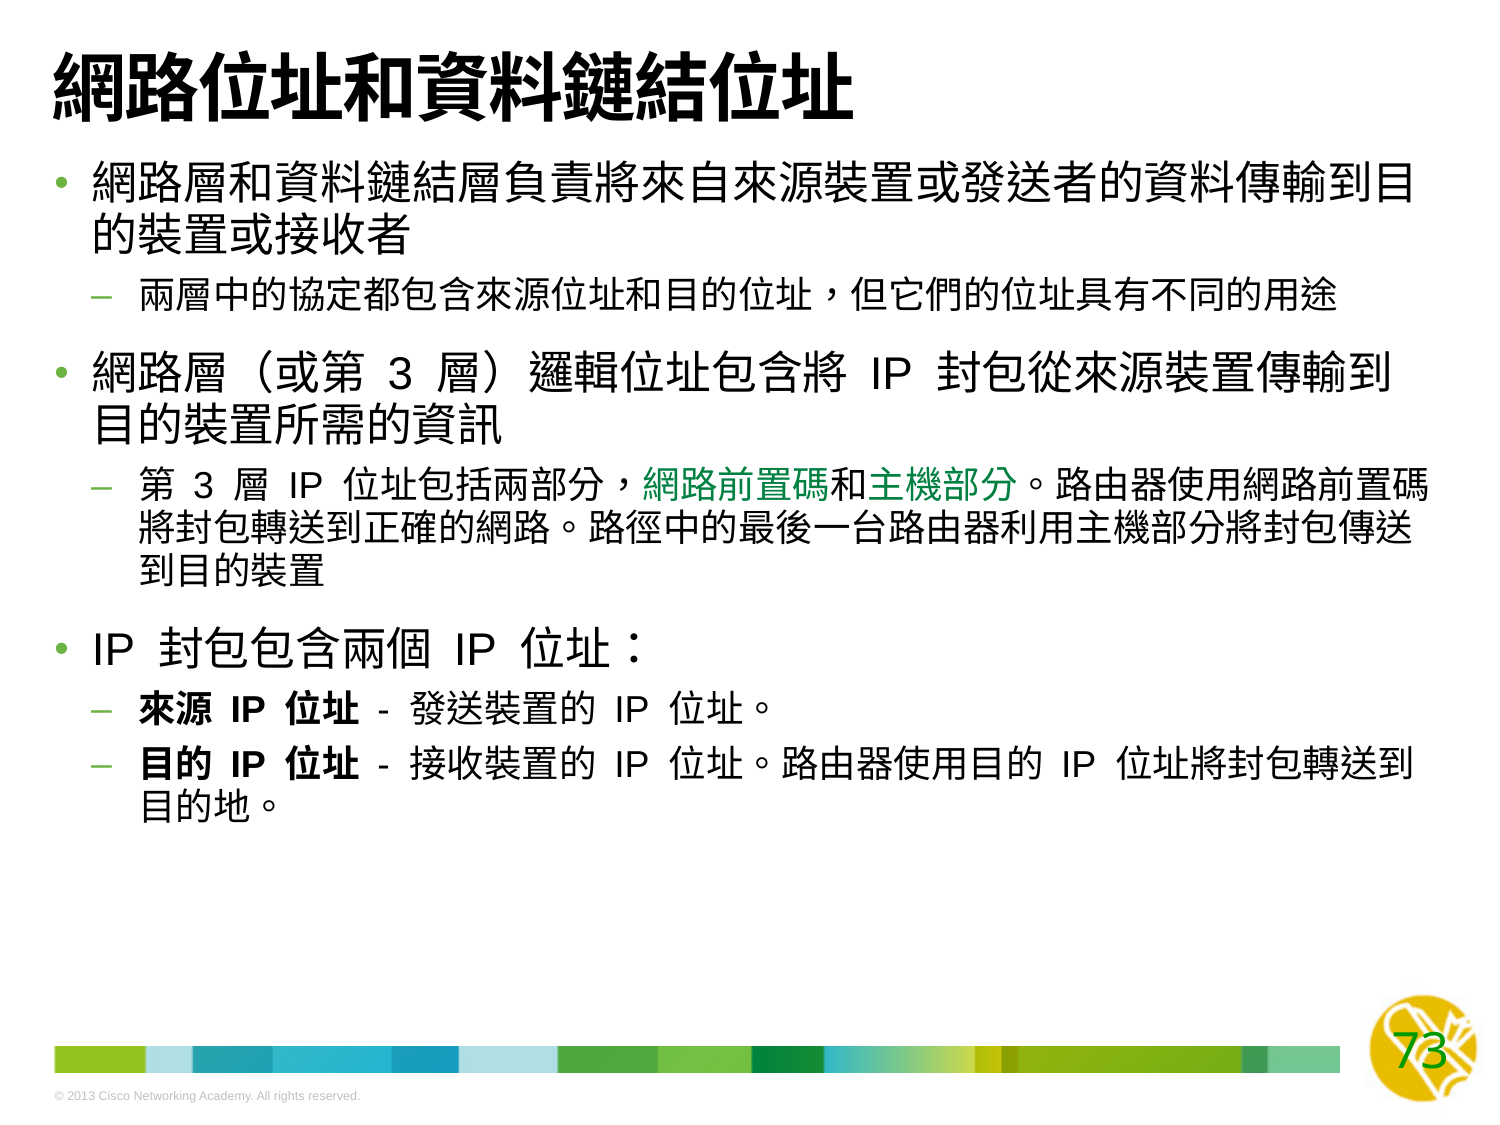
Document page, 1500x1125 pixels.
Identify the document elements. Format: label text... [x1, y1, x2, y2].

title 網路位址和資料鏈結位址 [37, 24, 1447, 138]
picture [54, 970, 1500, 1125]
list 網路層和資料鏈結層負責將來自來源裝置或發送者的資料傳輸到目的裝置或接收者 兩層中的協定都包含來源位址和目的位址，但它們的位址具有不同的用途 網路層（或第 3 層）邏輯位址包含將 IP 封包從來源裝置傳輸到目的裝置所需的資訊 第 3 層 IP 位址包括兩部分，網路前置碼和主機部分。路由器使用網路前置碼將封包轉送到正確的網路。路徑中的最後一台路由器利用主機部分將封包傳送到目的裝置 IP 封包包含兩個 IP 位址： 來源 IP 位址 - 發送裝置的 IP 位址。 目的 IP 位址 - 接收裝置的 IP 位址。路由器使用目的 IP 位址將封包轉送到目的地。 [39, 149, 1447, 1035]
